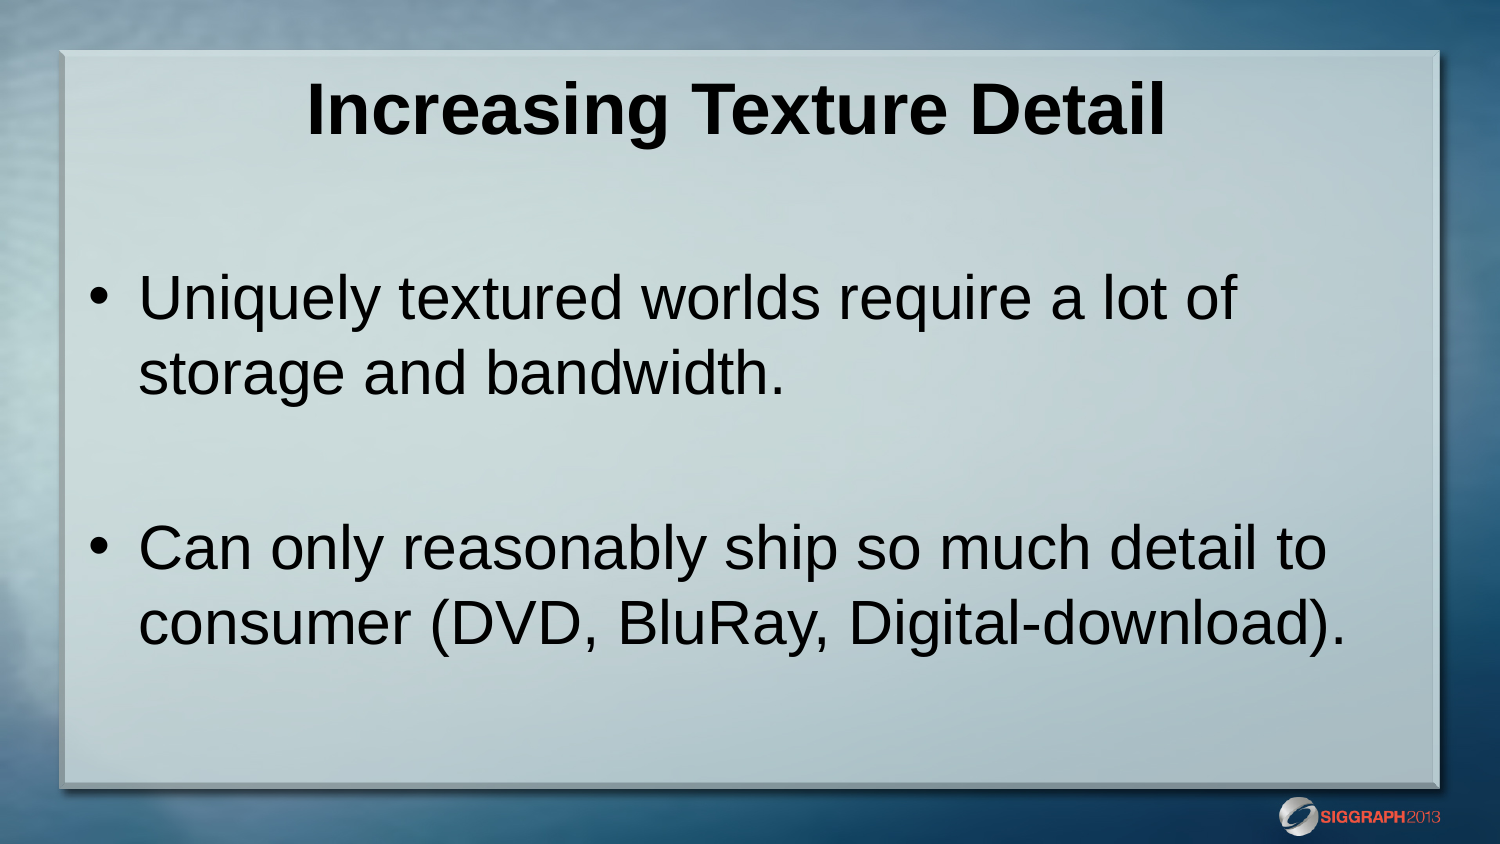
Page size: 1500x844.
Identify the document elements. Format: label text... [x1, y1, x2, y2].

list Uniquely textured worlds require a lot of storage and bandwidth. Can only reasonably ship so much detail to consumer (DVD, BluRay, Digital-download). [75, 171, 1425, 743]
title Increasing Texture Detail [62, 54, 1413, 157]
picture [0, 0, 1500, 844]
